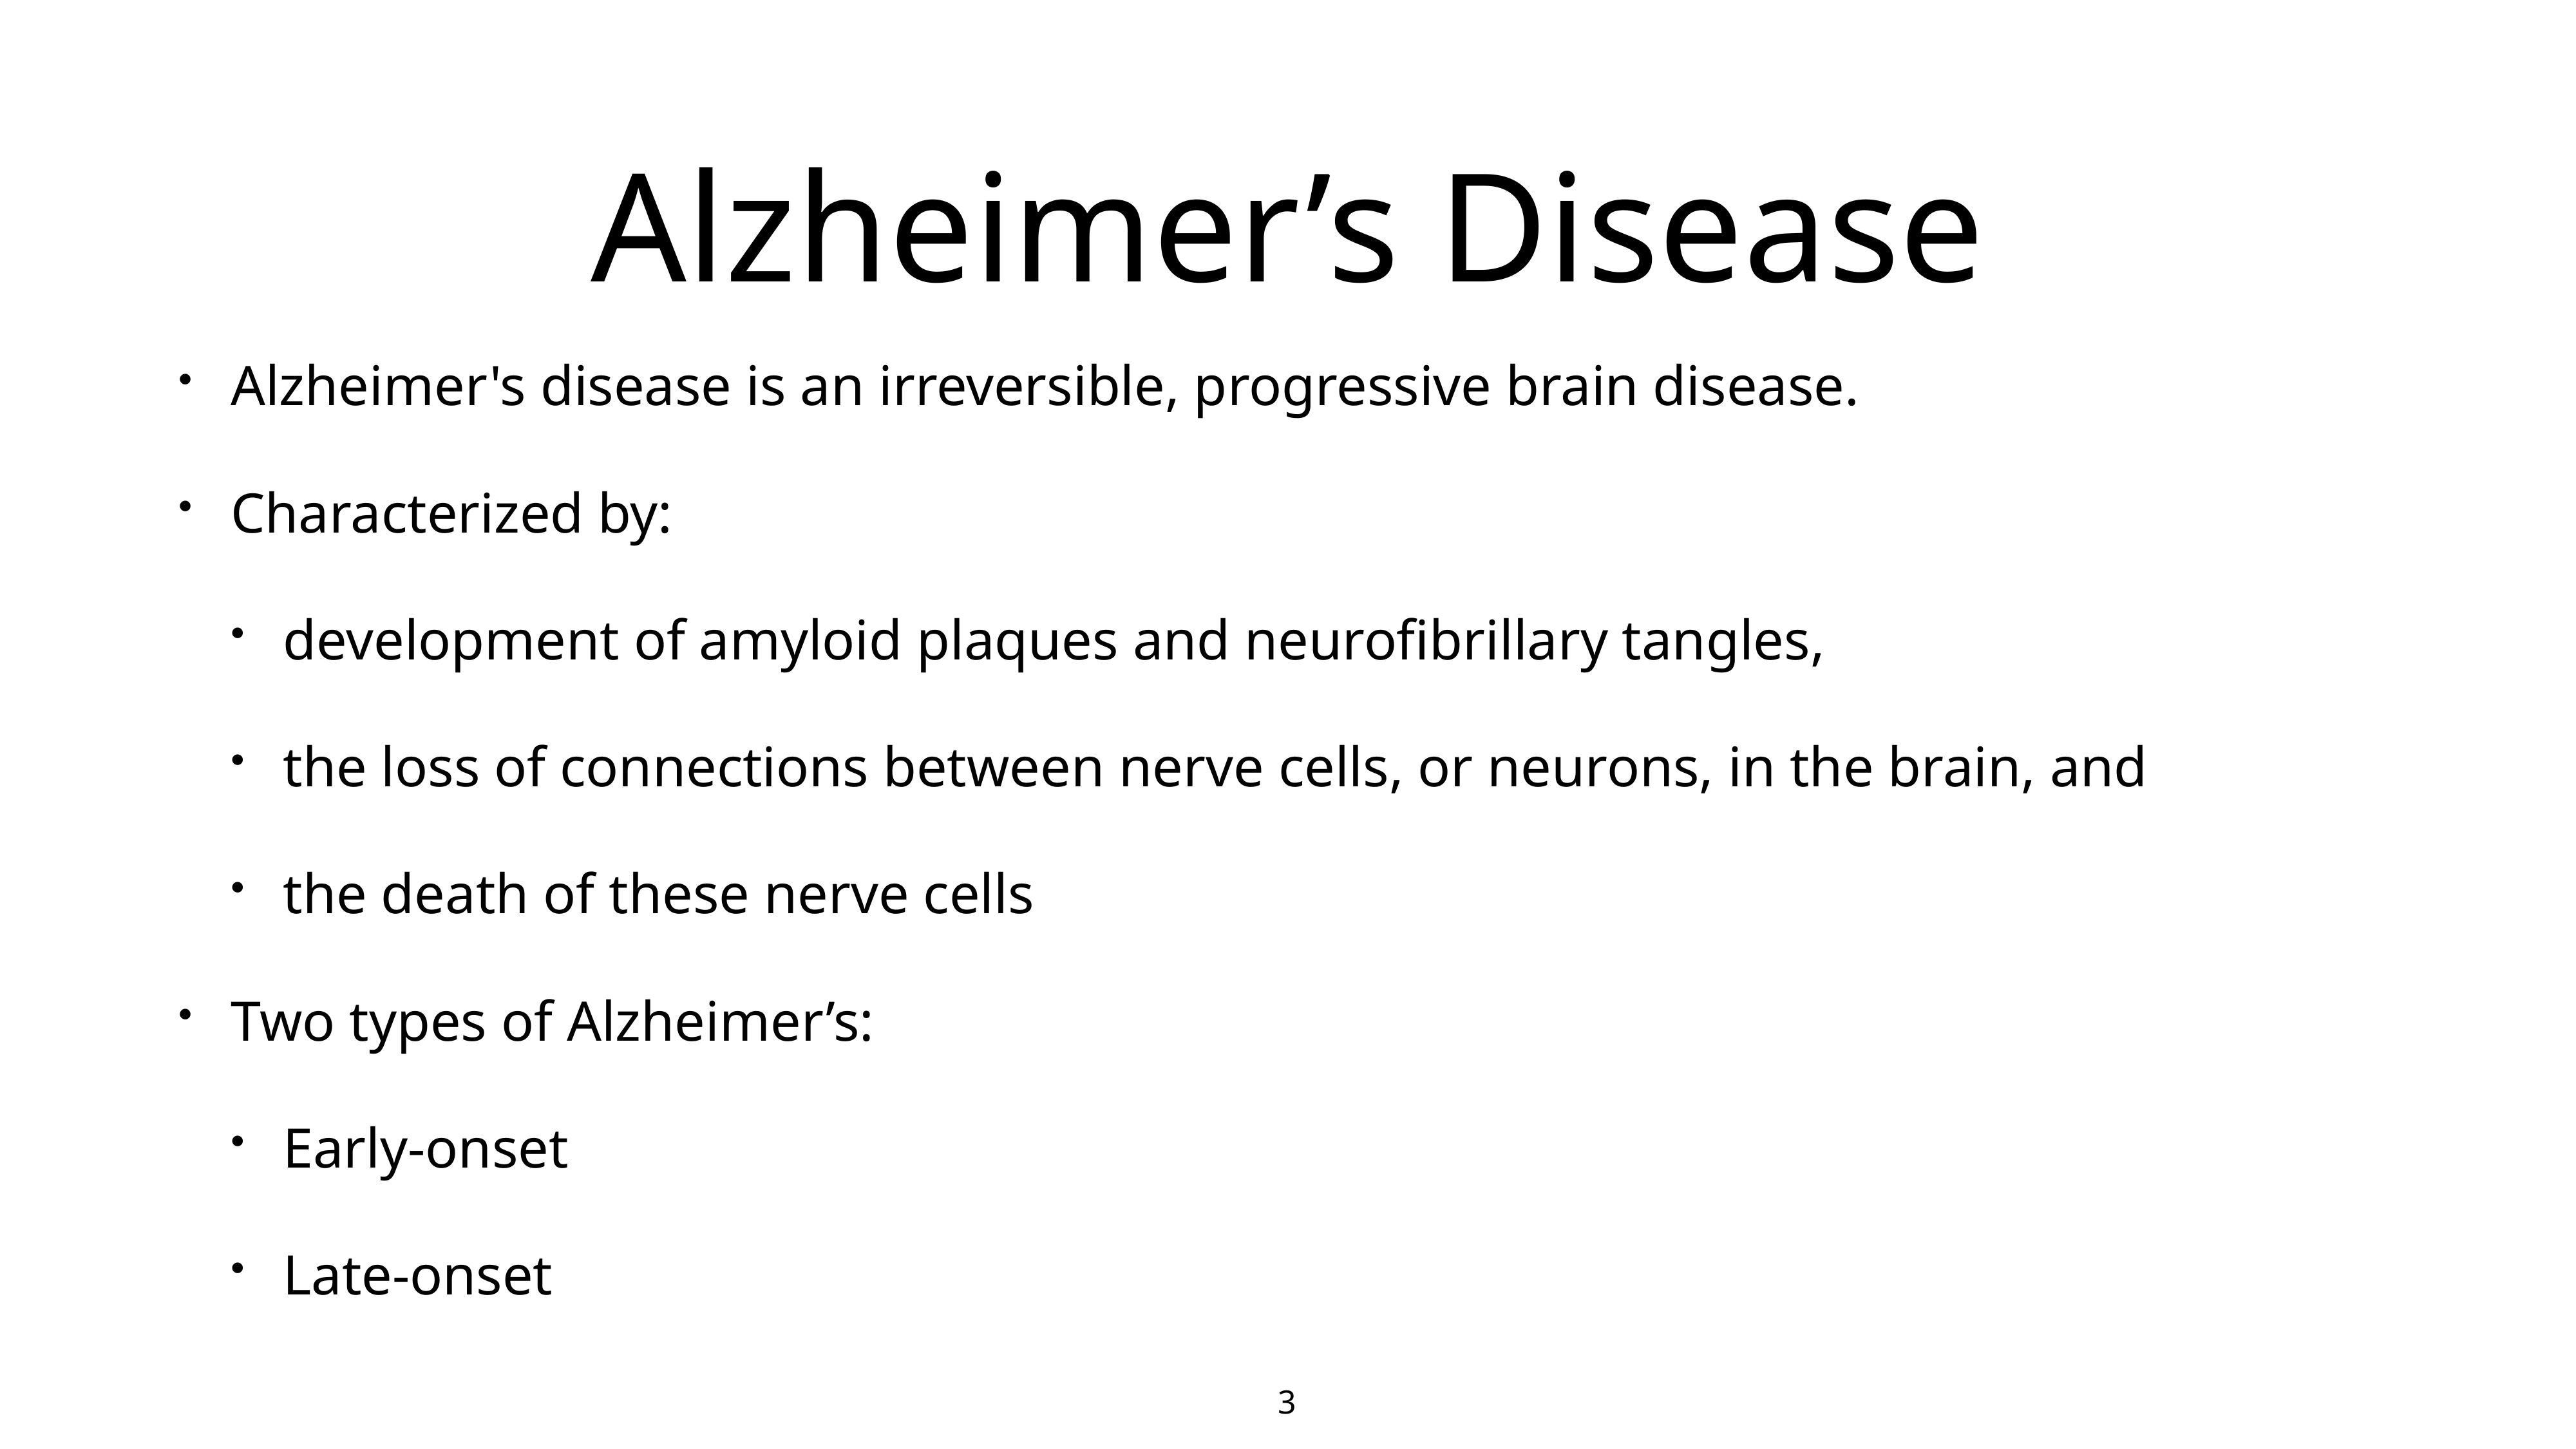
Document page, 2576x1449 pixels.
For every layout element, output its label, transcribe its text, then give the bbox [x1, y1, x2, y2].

list Alzheimer's disease is an irreversible, progressive brain disease. Characterized by: development of amyloid plaques and neurofibrillary tangles, the loss of connections between nerve cells, or neurons, in the brain, and the death of these nerve cells Two types of Alzheimer’s: Early-onset Late-onset [178, 341, 2398, 1316]
title Alzheimer’s Disease [178, 100, 2398, 341]
slide_number 3 [1272, 1381, 1303, 1432]
